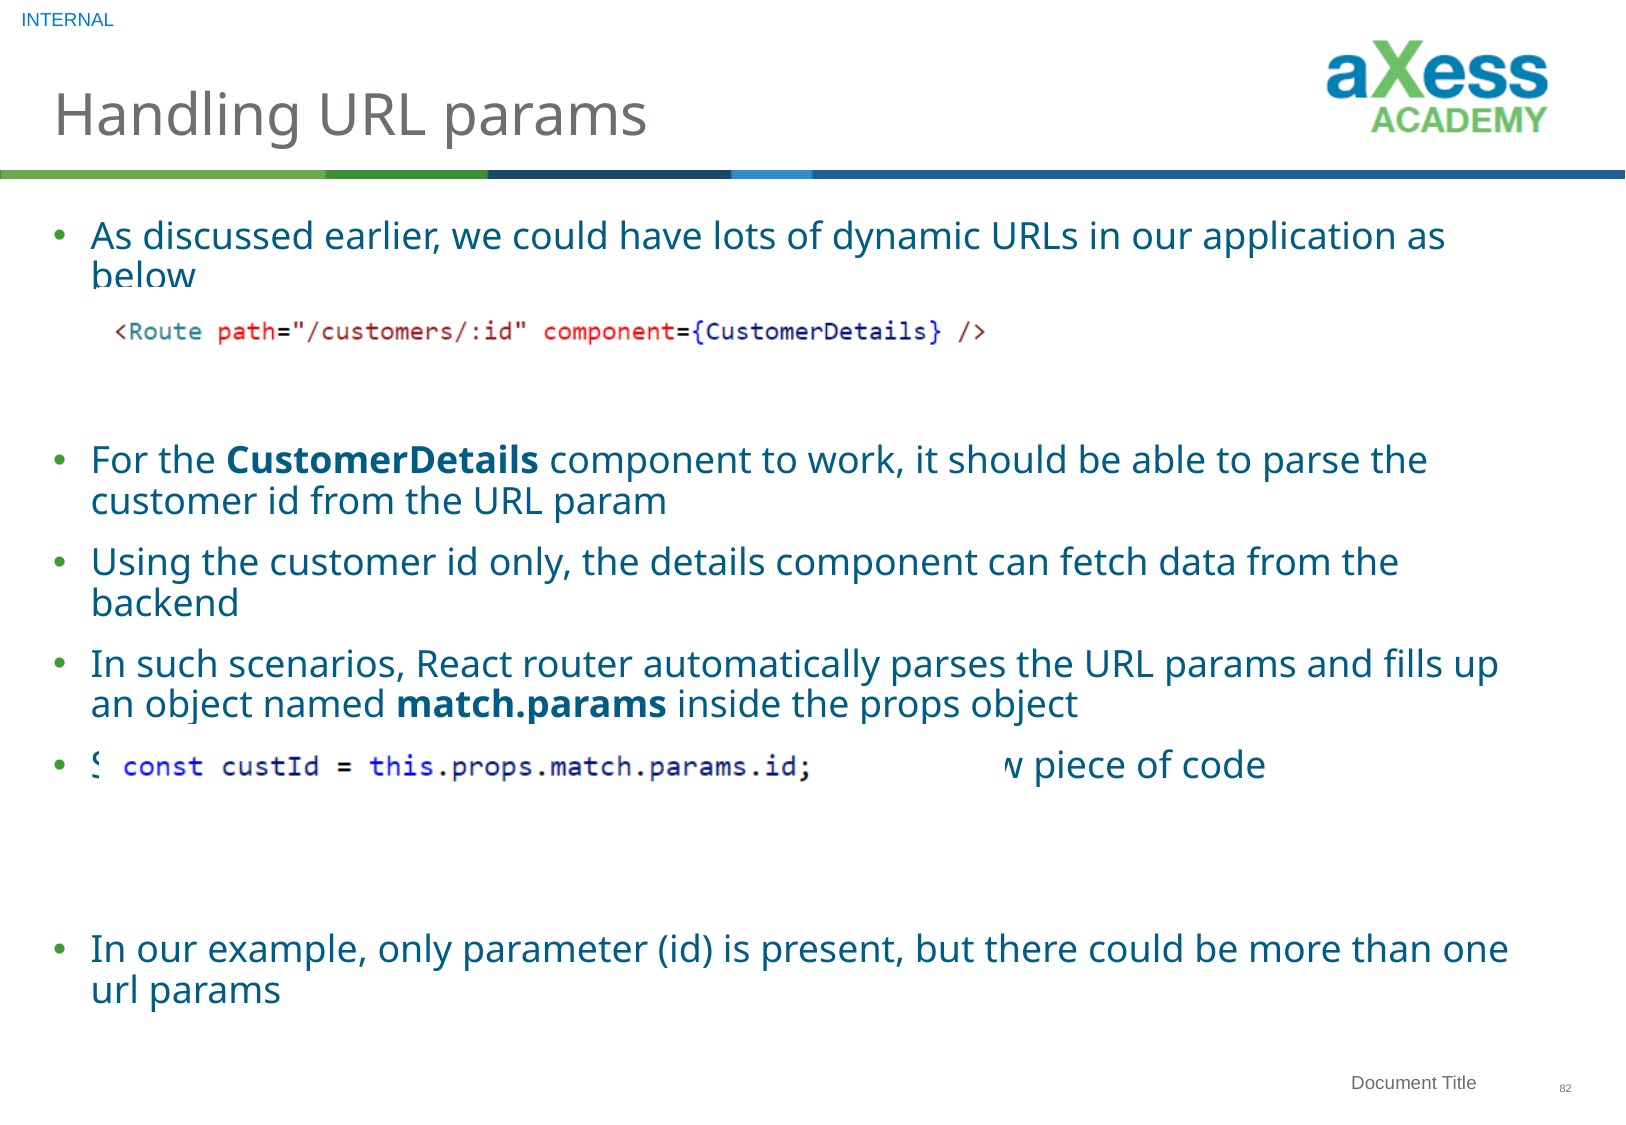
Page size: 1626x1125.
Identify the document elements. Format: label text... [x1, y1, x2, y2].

picture [99, 724, 1005, 819]
picture [0, 170, 1625, 179]
title Handling URL params [53, 32, 1573, 148]
picture [99, 287, 1113, 387]
picture [1288, 30, 1574, 147]
list As discussed earlier, we could have lots of dynamic URLs in our application as below For the CustomerDetails component to work, it should be able to parse the customer id from the URL param Using the customer id only, the details component can fetch data from the backend In such scenarios, React router automatically parses the URL params and fills up an object named match.params inside the props object So, to fetch the customer id, one could use the below piece of code In our example, only parameter (id) is present, but there could be more than one url params [53, 217, 1550, 1093]
